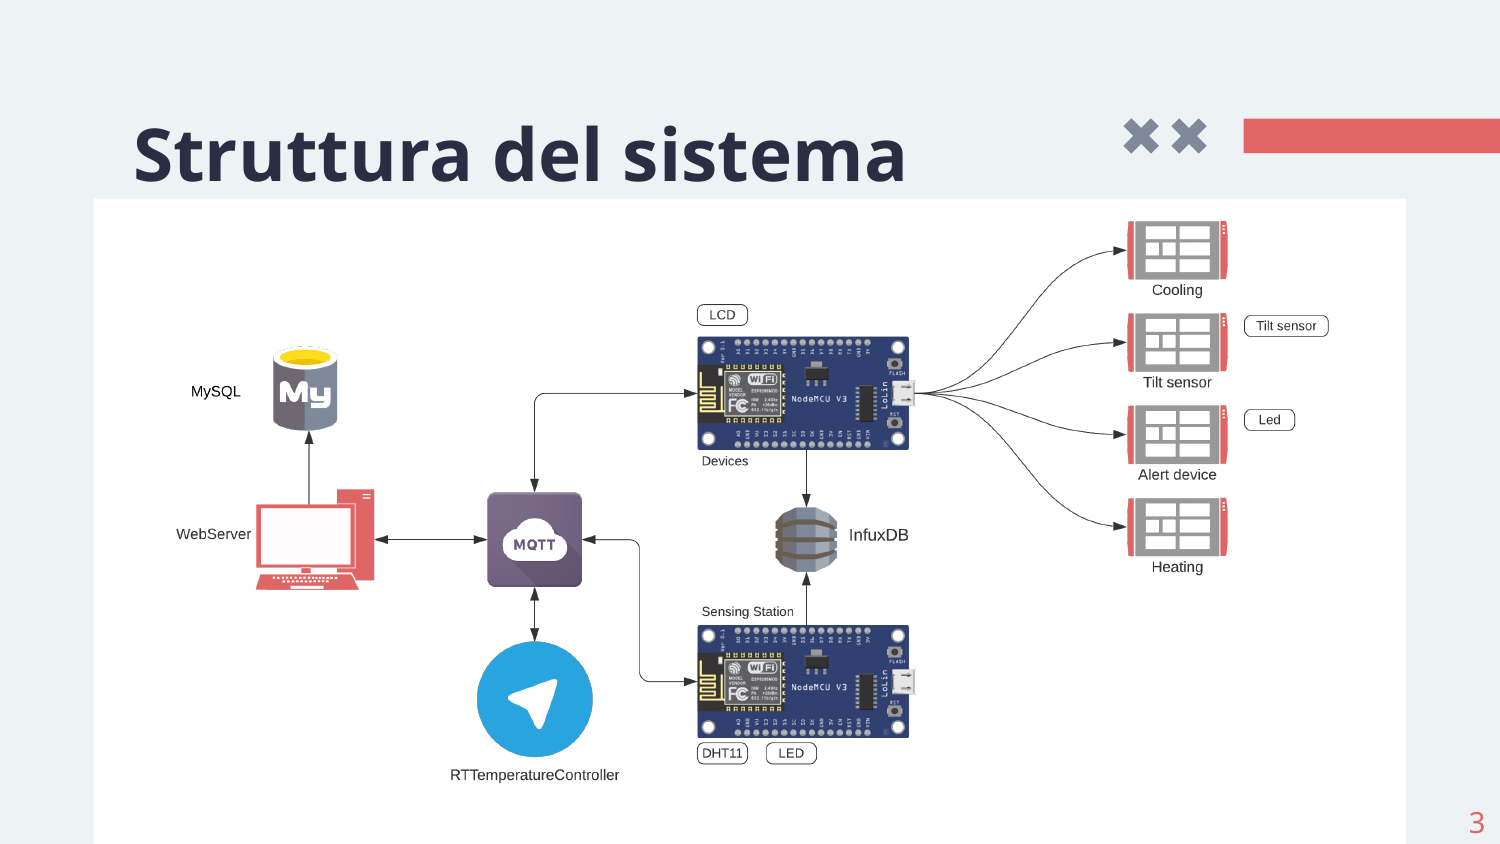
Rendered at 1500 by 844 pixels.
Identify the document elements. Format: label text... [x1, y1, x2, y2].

picture [138, 186, 1362, 824]
text_box 3 [1454, 797, 1500, 844]
title Struttura del sistema [118, 93, 938, 188]
